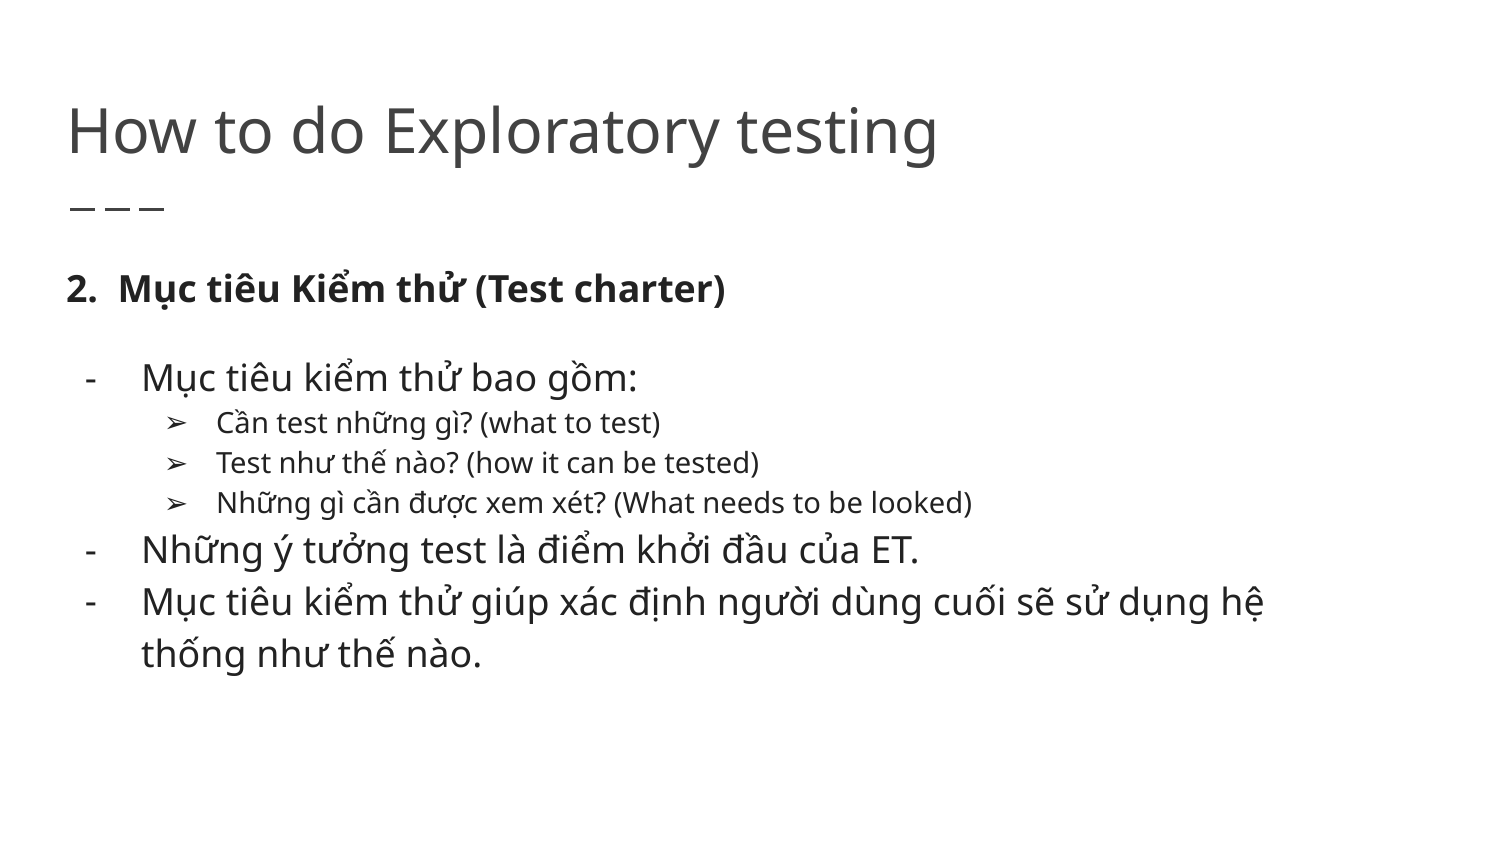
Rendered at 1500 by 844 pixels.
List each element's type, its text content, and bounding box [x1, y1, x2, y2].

list 2. Mục tiêu Kiểm thử (Test charter) Mục tiêu kiểm thử bao gồm: Cần test những gì? (what to test) Test như thế nào? (how it can be tested) Những gì cần được xem xét? (What needs to be looked) Những ý tưởng test là điểm khởi đầu của ET. Mục tiêu kiểm thử giúp xác định người dùng cuối sẽ sử dụng hệ thống như thế nào. [51, 243, 1382, 790]
title How to do Exploratory testing [51, 61, 1449, 182]
